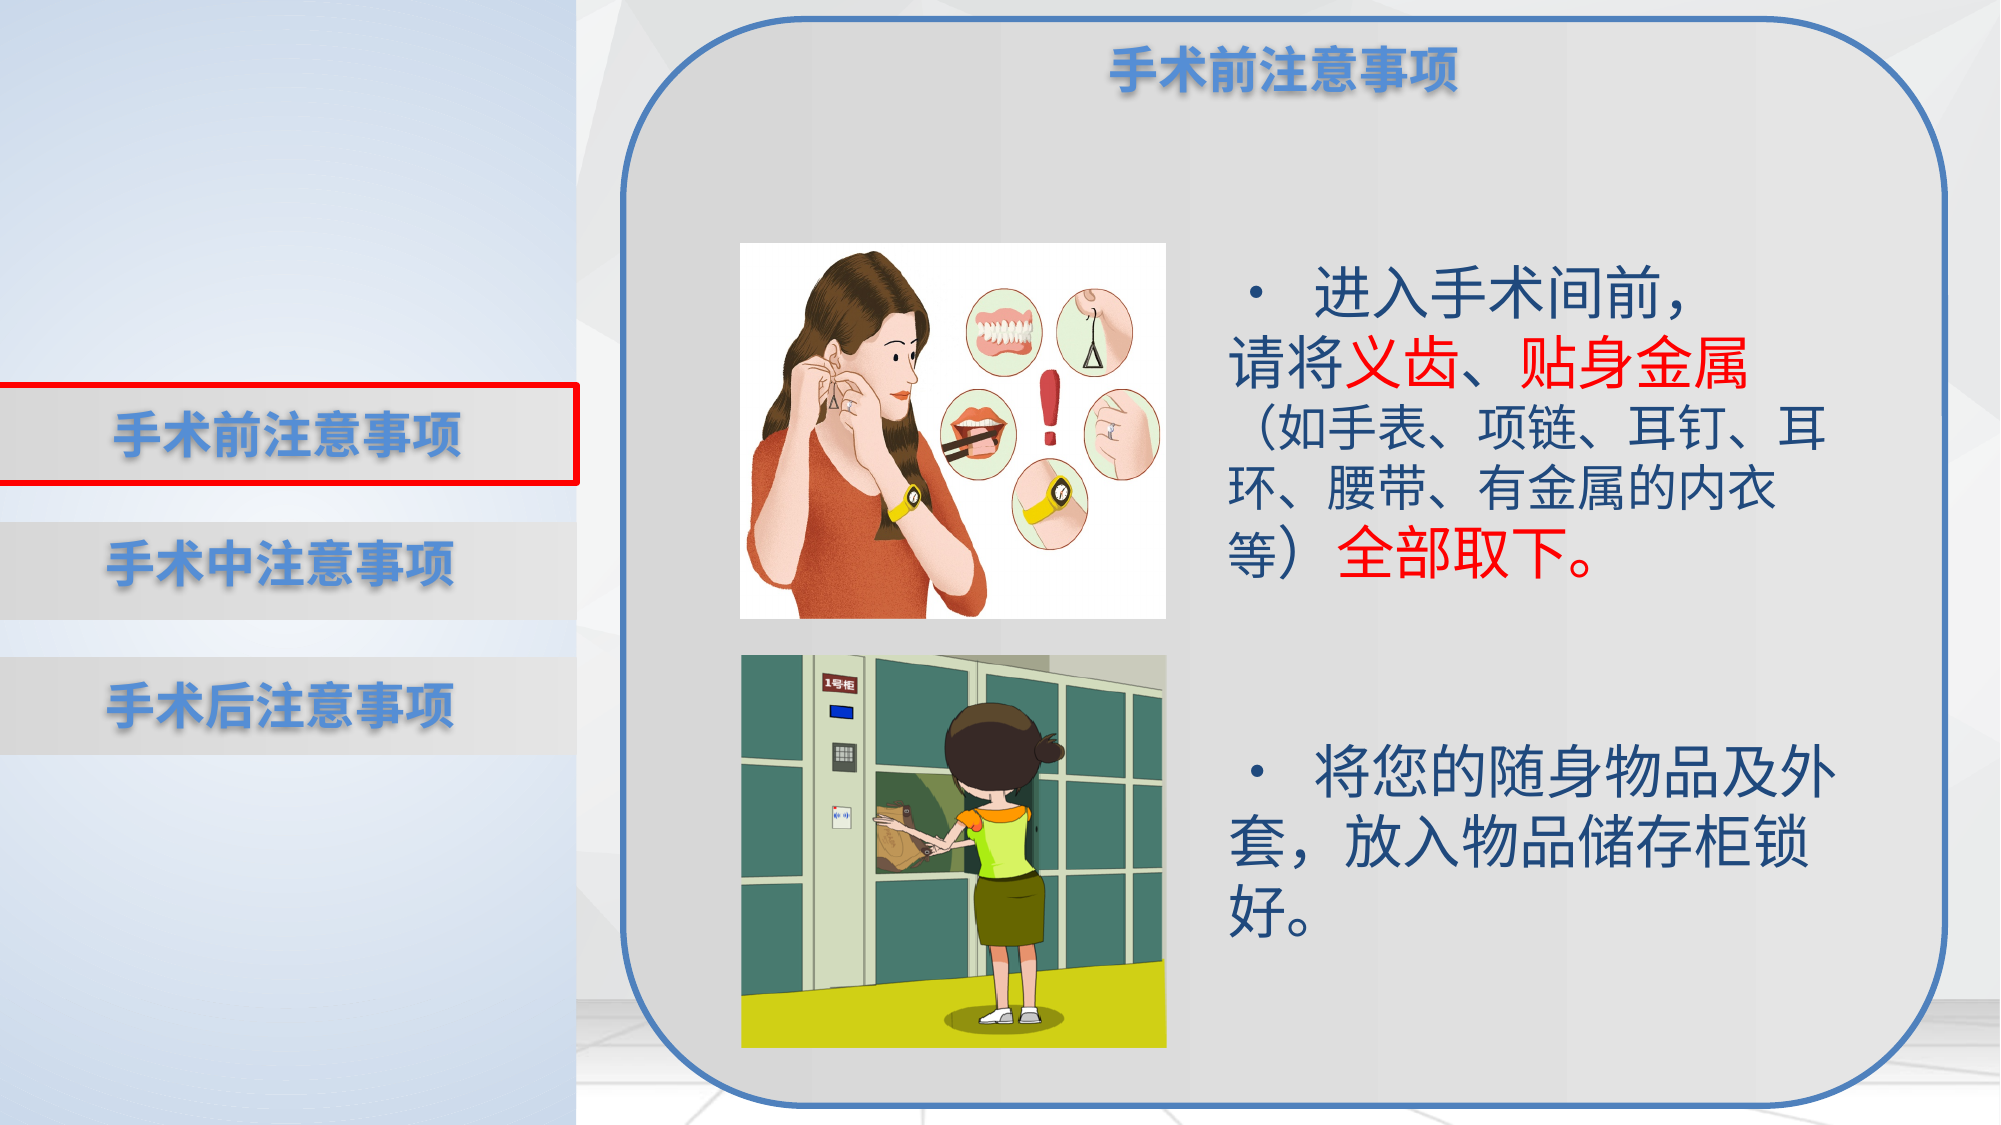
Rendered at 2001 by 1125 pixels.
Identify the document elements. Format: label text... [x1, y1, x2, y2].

text_box 手术前注意事项 [1084, 28, 1484, 109]
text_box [739, 243, 1862, 1048]
text_box [621, 16, 1948, 1108]
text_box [0, 0, 577, 1125]
picture [577, 0, 2000, 1125]
